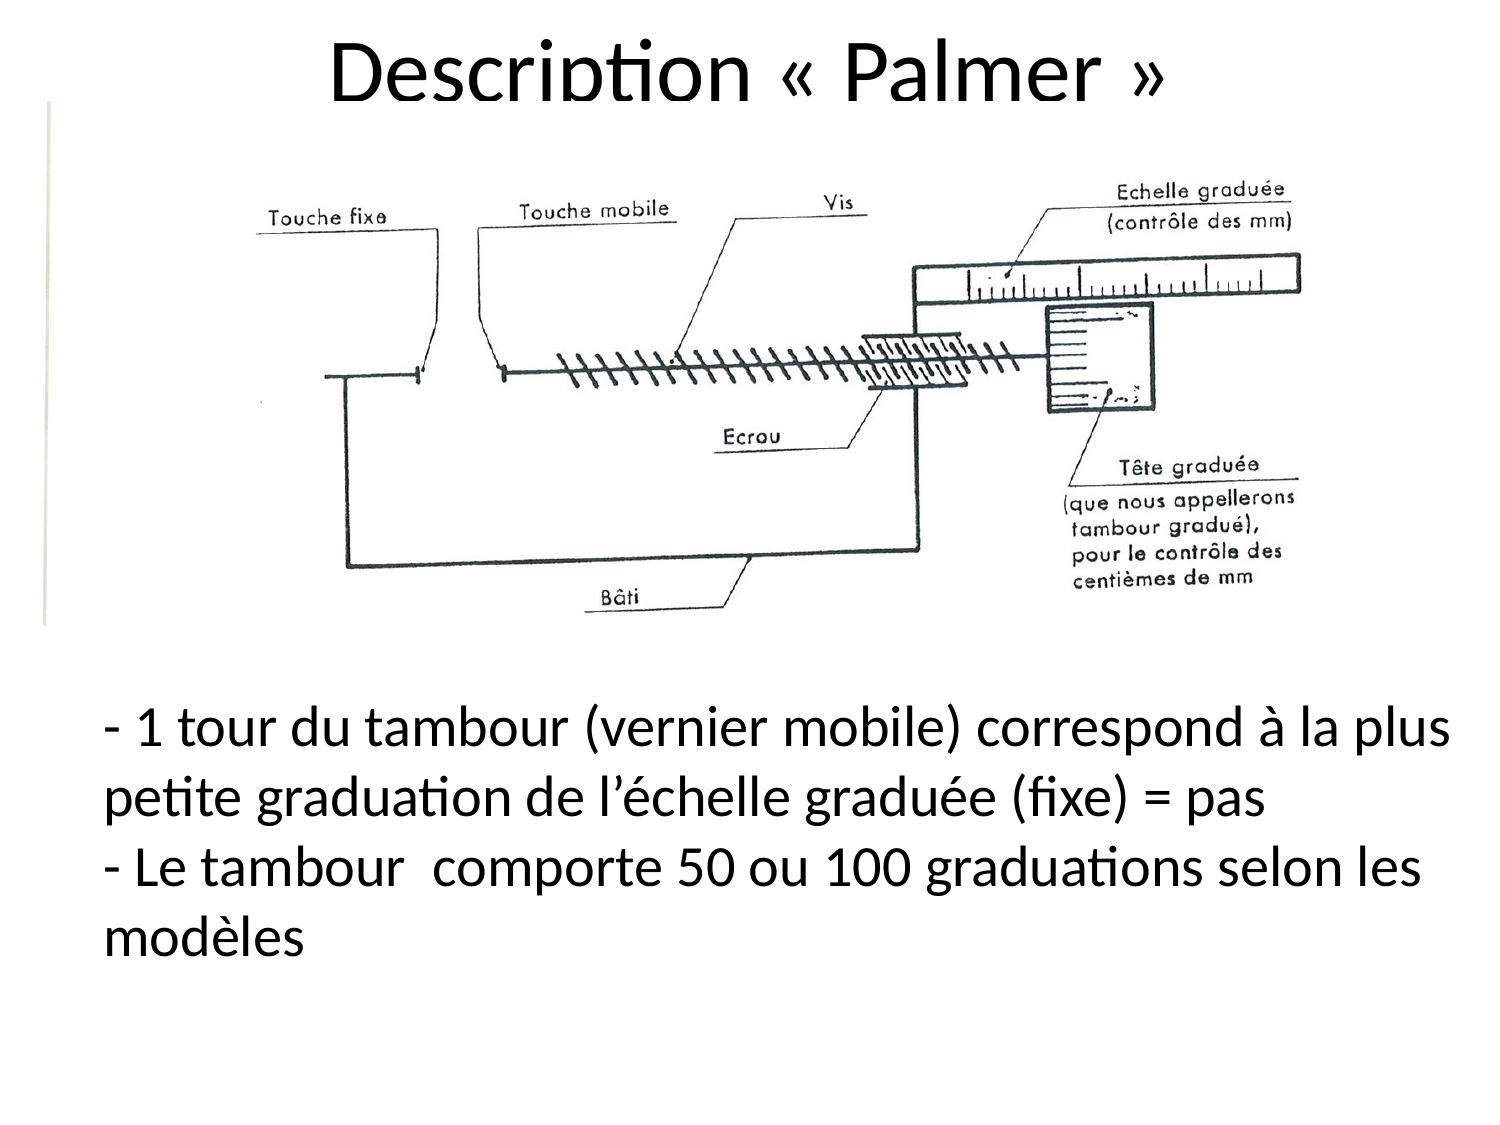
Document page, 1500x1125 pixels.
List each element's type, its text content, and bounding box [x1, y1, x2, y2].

text_box - 1 tour du tambour (vernier mobile) correspond à la plus petite graduation de l’échelle graduée (fixe) = pas - Le tambour comporte 50 ou 100 graduations selon les modèles [88, 680, 1500, 976]
picture [41, 101, 1428, 627]
title Description « Palmer » [75, 0, 1425, 100]
